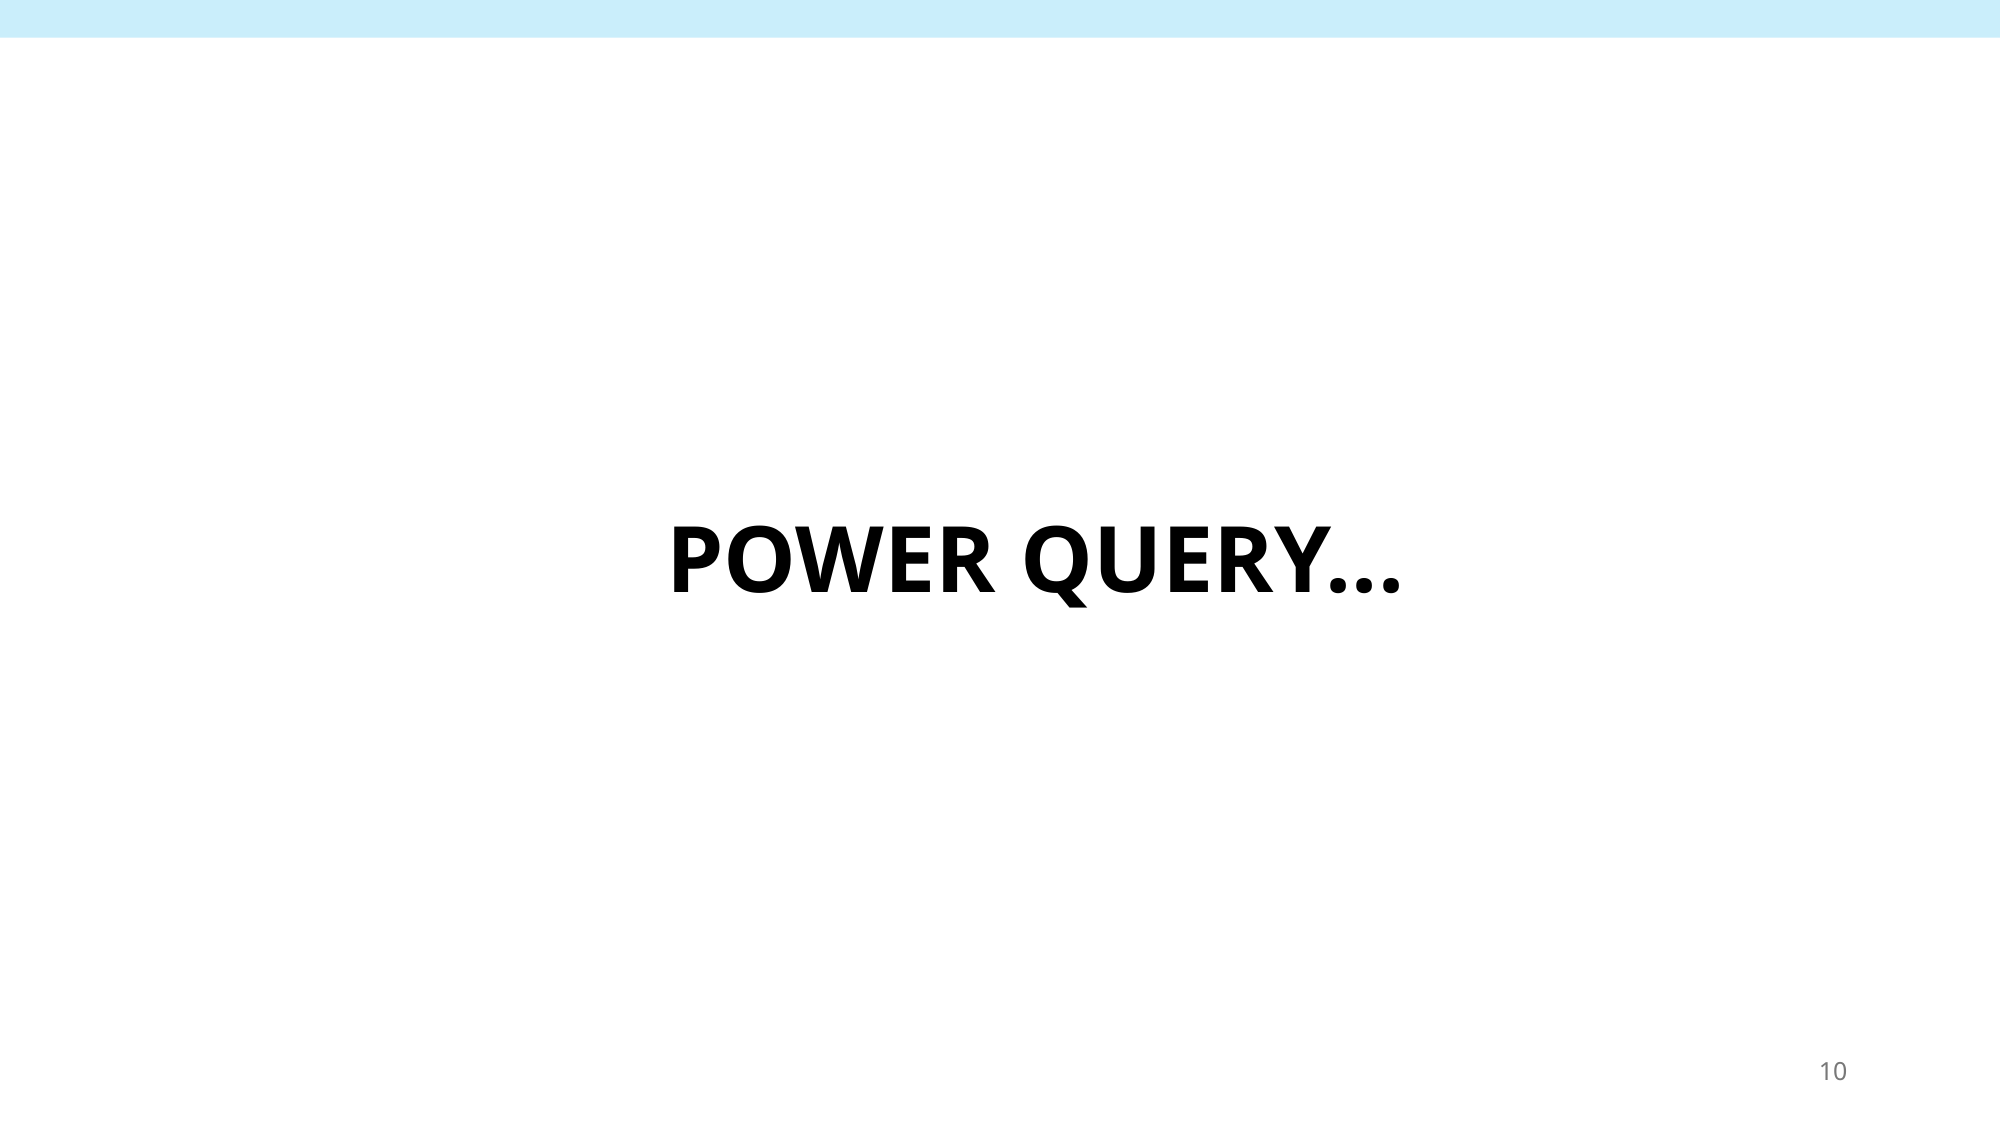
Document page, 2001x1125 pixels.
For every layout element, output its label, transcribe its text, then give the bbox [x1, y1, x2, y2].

slide_number 10 [1412, 1042, 1863, 1103]
title POWER QUERY... [129, 453, 1943, 672]
text_box [0, 0, 2000, 39]
